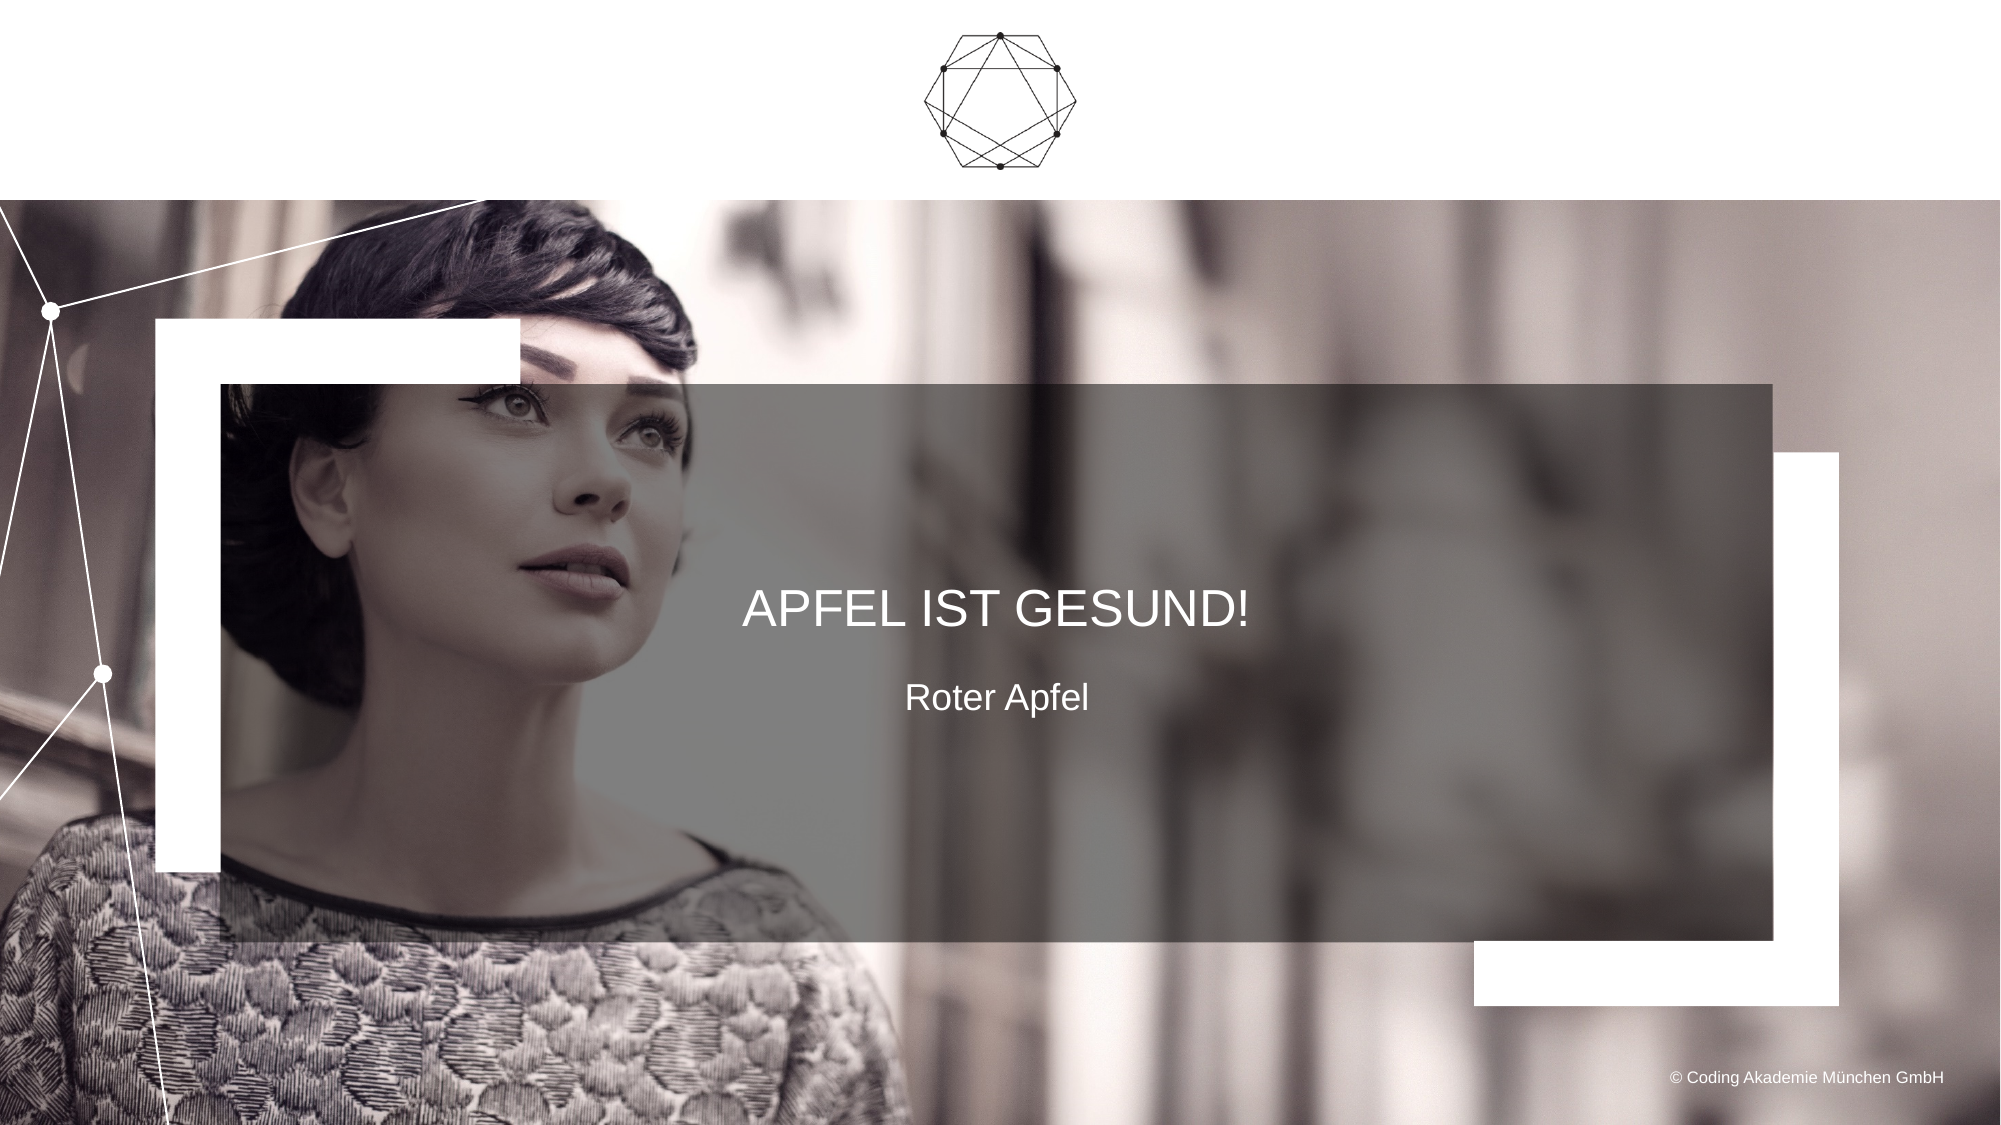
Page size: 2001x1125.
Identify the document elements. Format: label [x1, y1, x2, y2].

picture [923, 32, 1077, 170]
text_box [0, 113, 721, 1125]
picture [721, 200, 2001, 1125]
